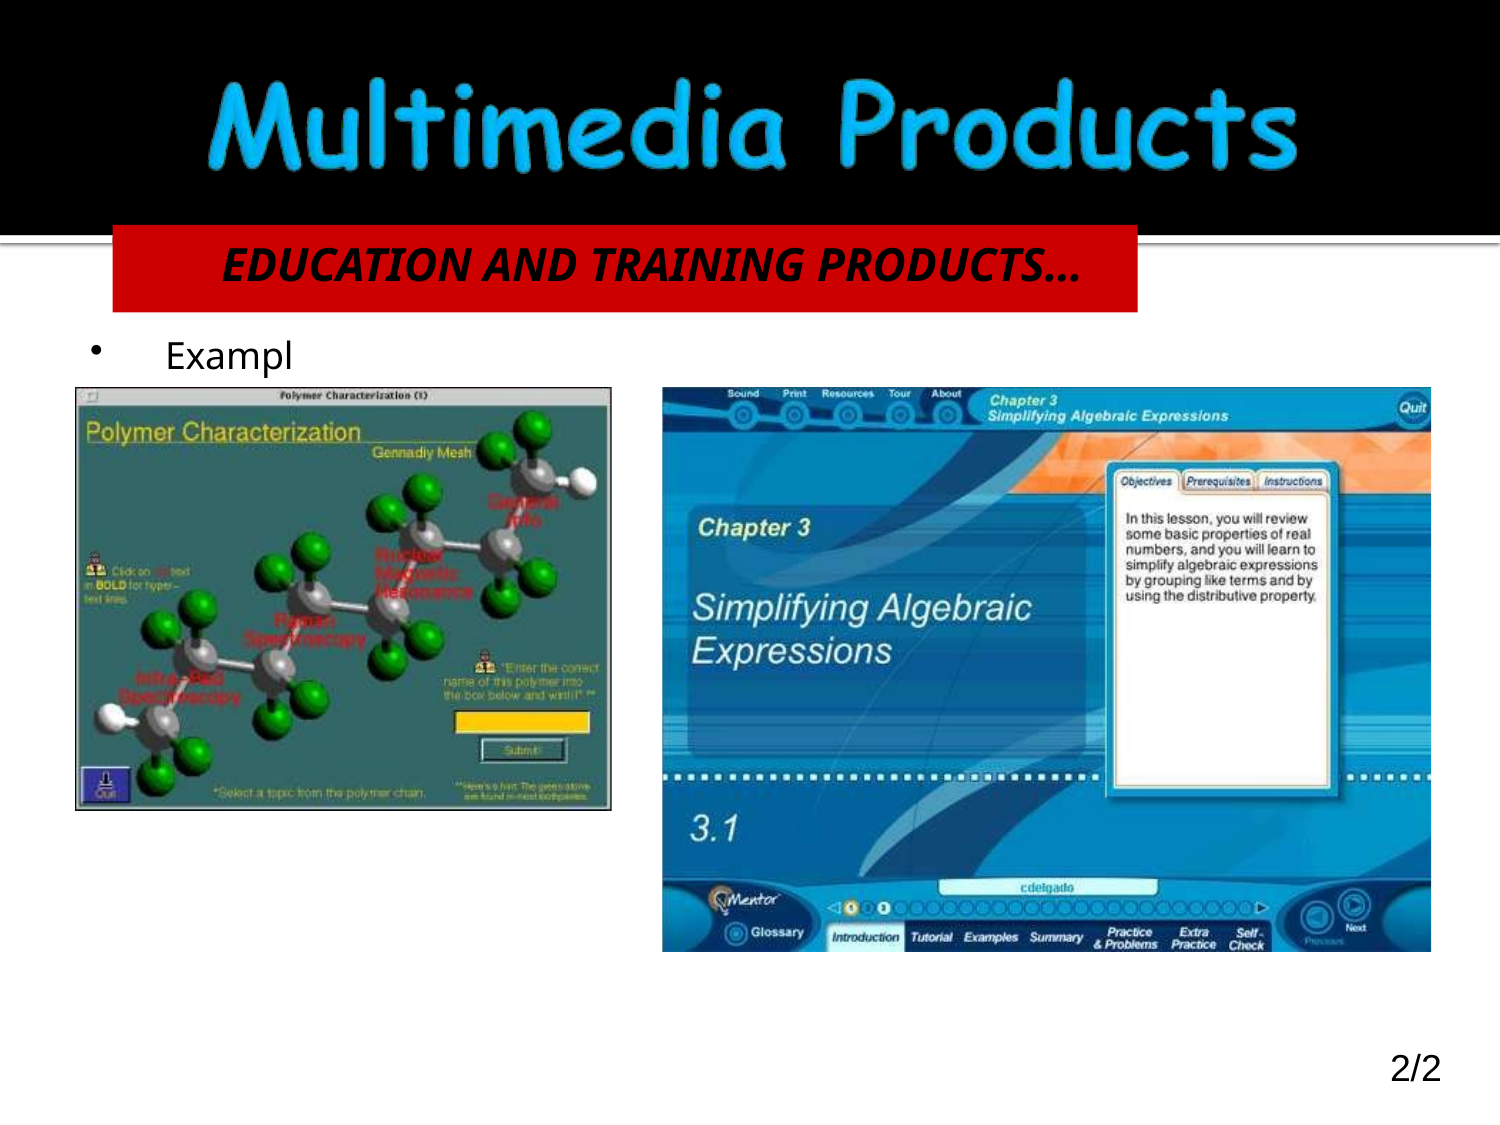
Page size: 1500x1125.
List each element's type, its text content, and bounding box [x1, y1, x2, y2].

text_box [75, 387, 612, 811]
text_box [662, 387, 1432, 952]
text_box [0, 0, 1500, 313]
text_box 2/2 [1388, 1042, 1445, 1090]
text_box Example [87, 330, 307, 387]
title EDUCATION AND TRAINING PRODUCTS… [112, 322, 1138, 424]
